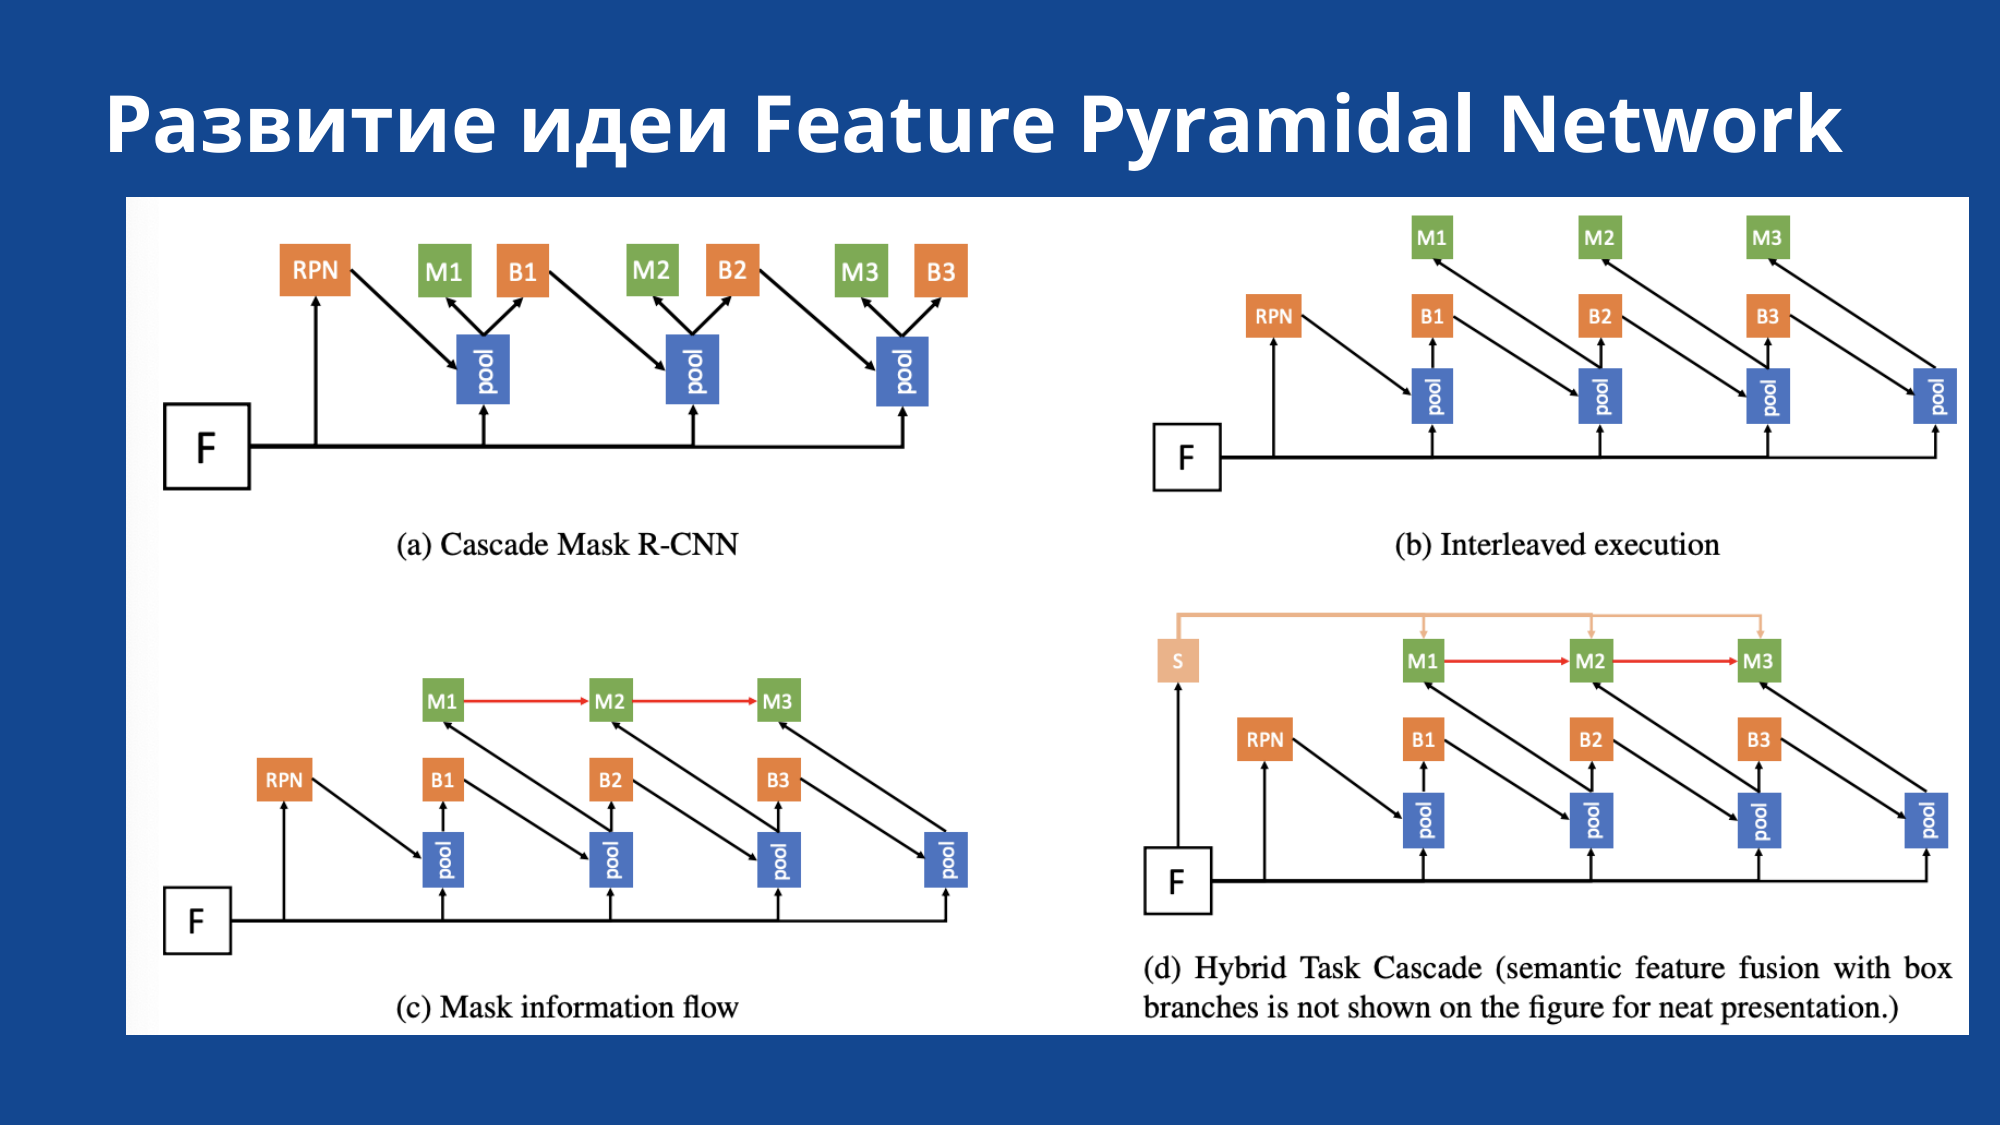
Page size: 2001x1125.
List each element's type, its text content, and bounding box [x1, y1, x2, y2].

picture [126, 197, 1969, 1035]
title Развитие идеи Feature Pyramidal Network [88, 35, 1863, 219]
